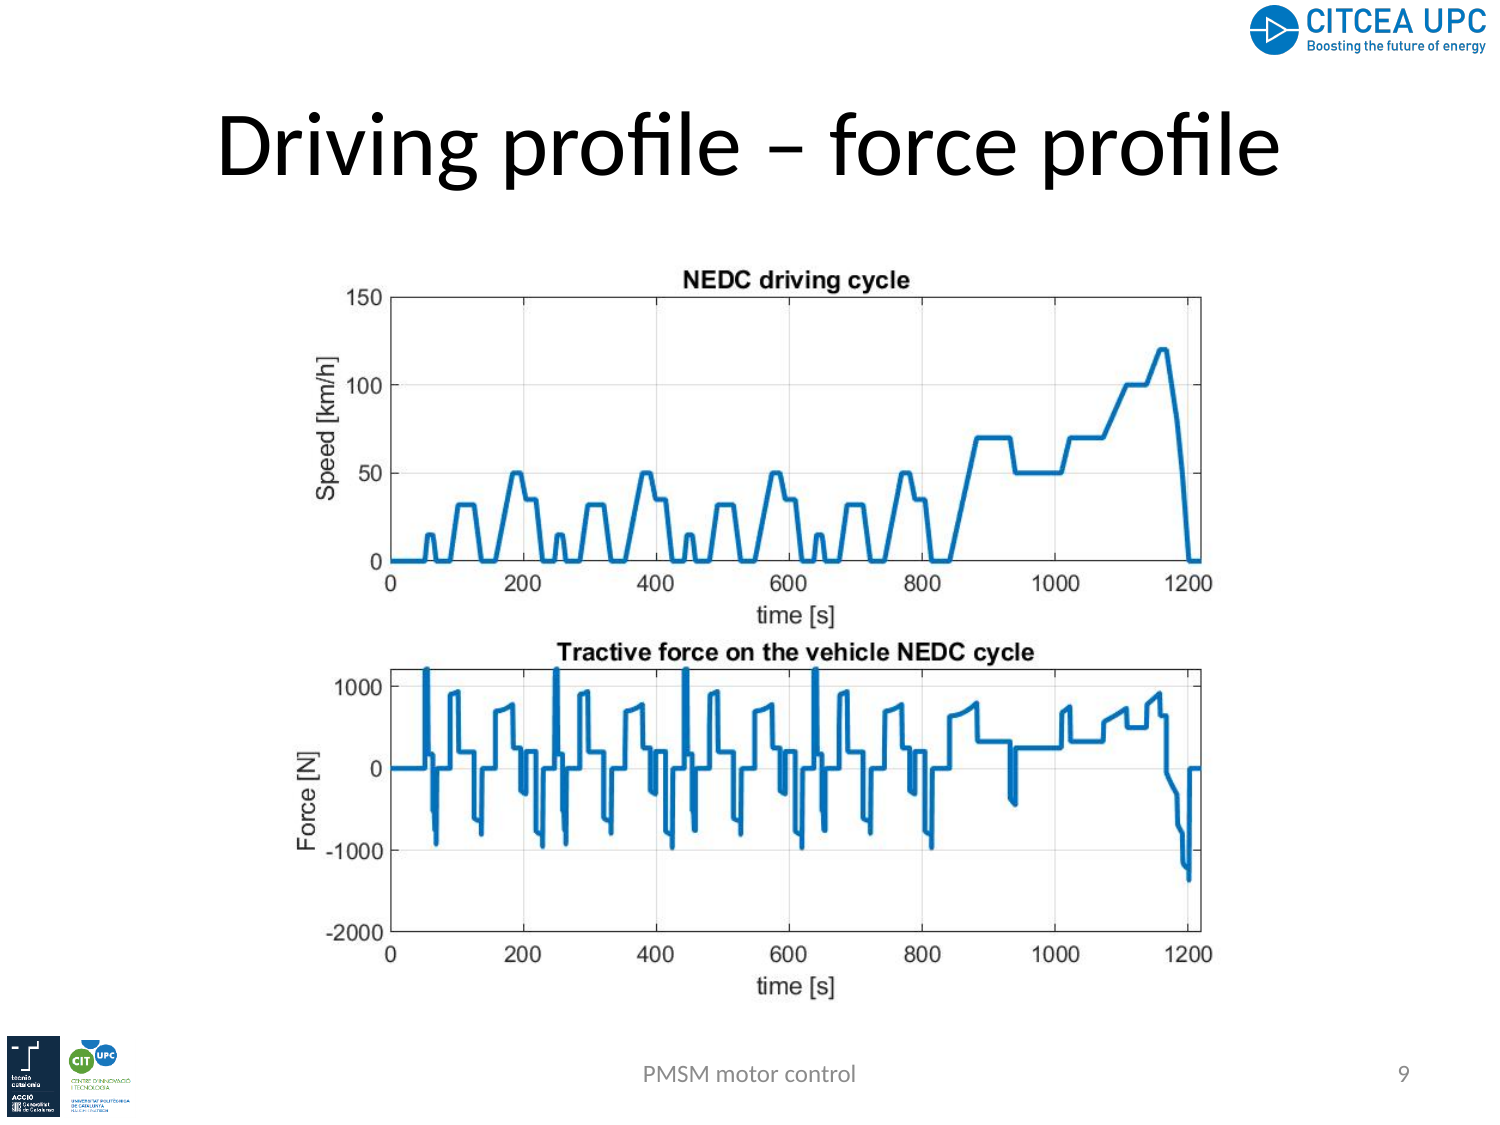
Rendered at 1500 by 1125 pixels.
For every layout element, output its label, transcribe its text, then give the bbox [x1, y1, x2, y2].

title Driving profile – force profile [75, 45, 1425, 233]
picture [64, 1039, 136, 1118]
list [277, 262, 1222, 1006]
slide_number 9 [1074, 1042, 1425, 1103]
footer PMSM motor control [512, 1042, 988, 1103]
picture [1250, 5, 1497, 60]
picture [5, 1034, 61, 1118]
